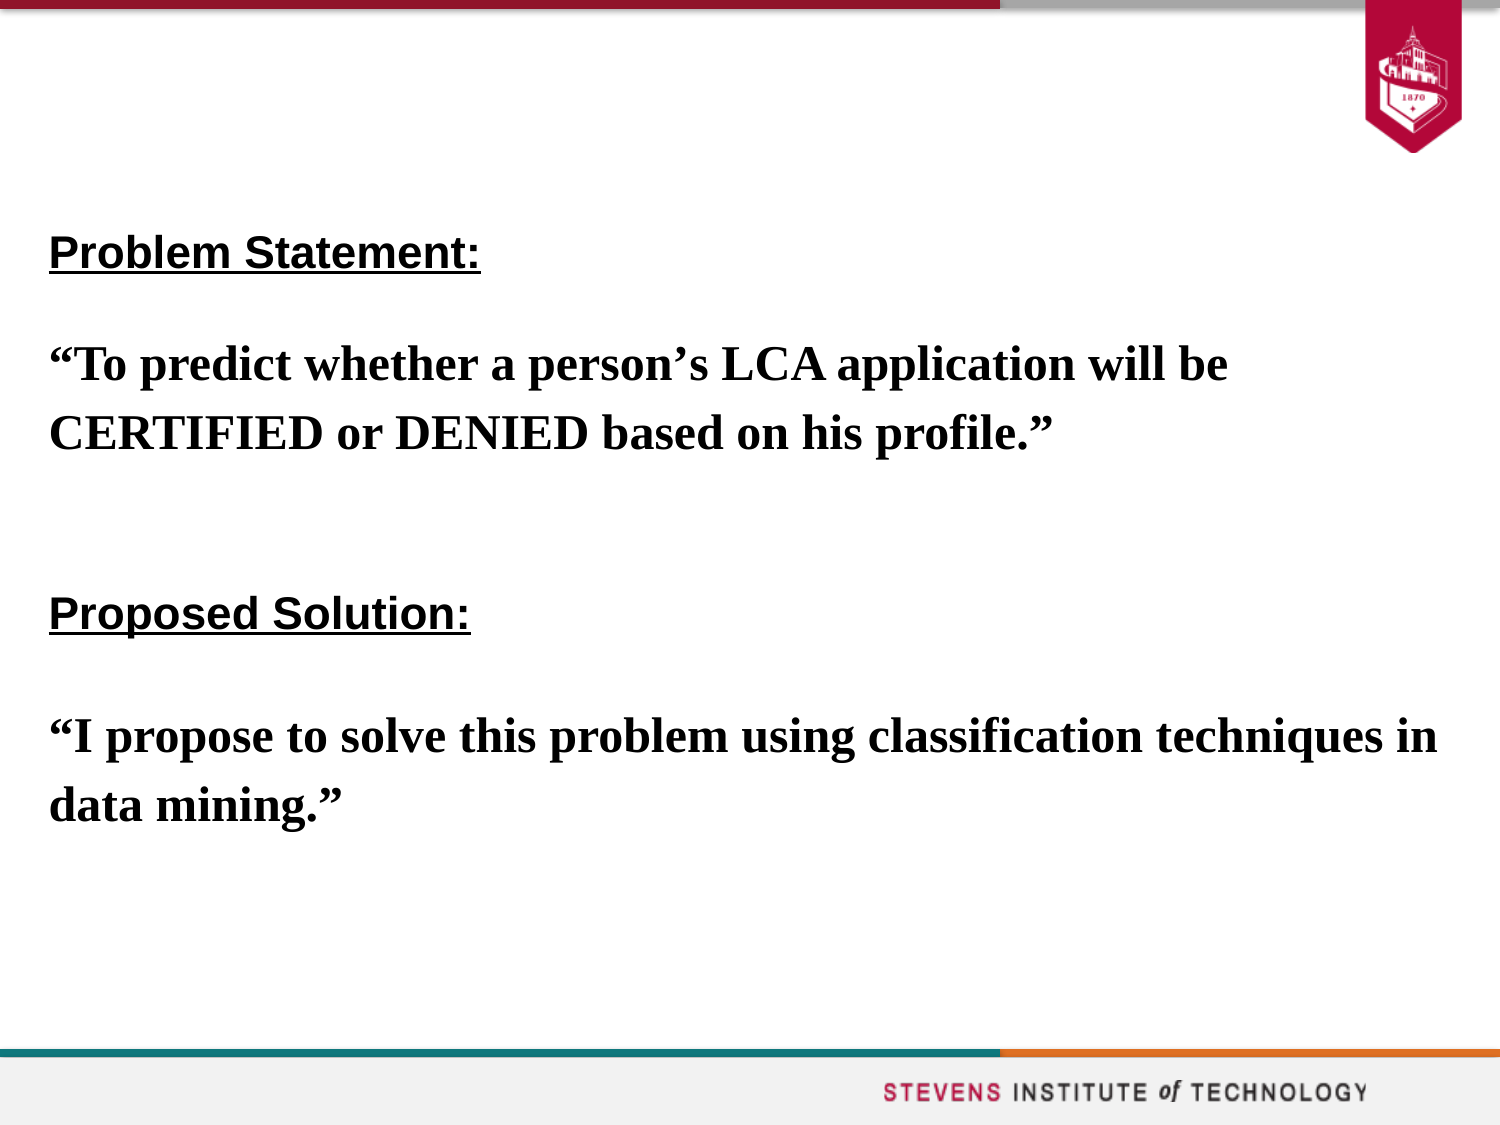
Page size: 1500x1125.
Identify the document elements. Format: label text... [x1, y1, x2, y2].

title Problem Statement: [37, 217, 1236, 284]
list “To predict whether a person’s LCA application will be CERTIFIED or DENIED based on his profile.” Proposed Solution: “I propose to solve this problem using classification techniques in data mining.” [37, 316, 1463, 891]
